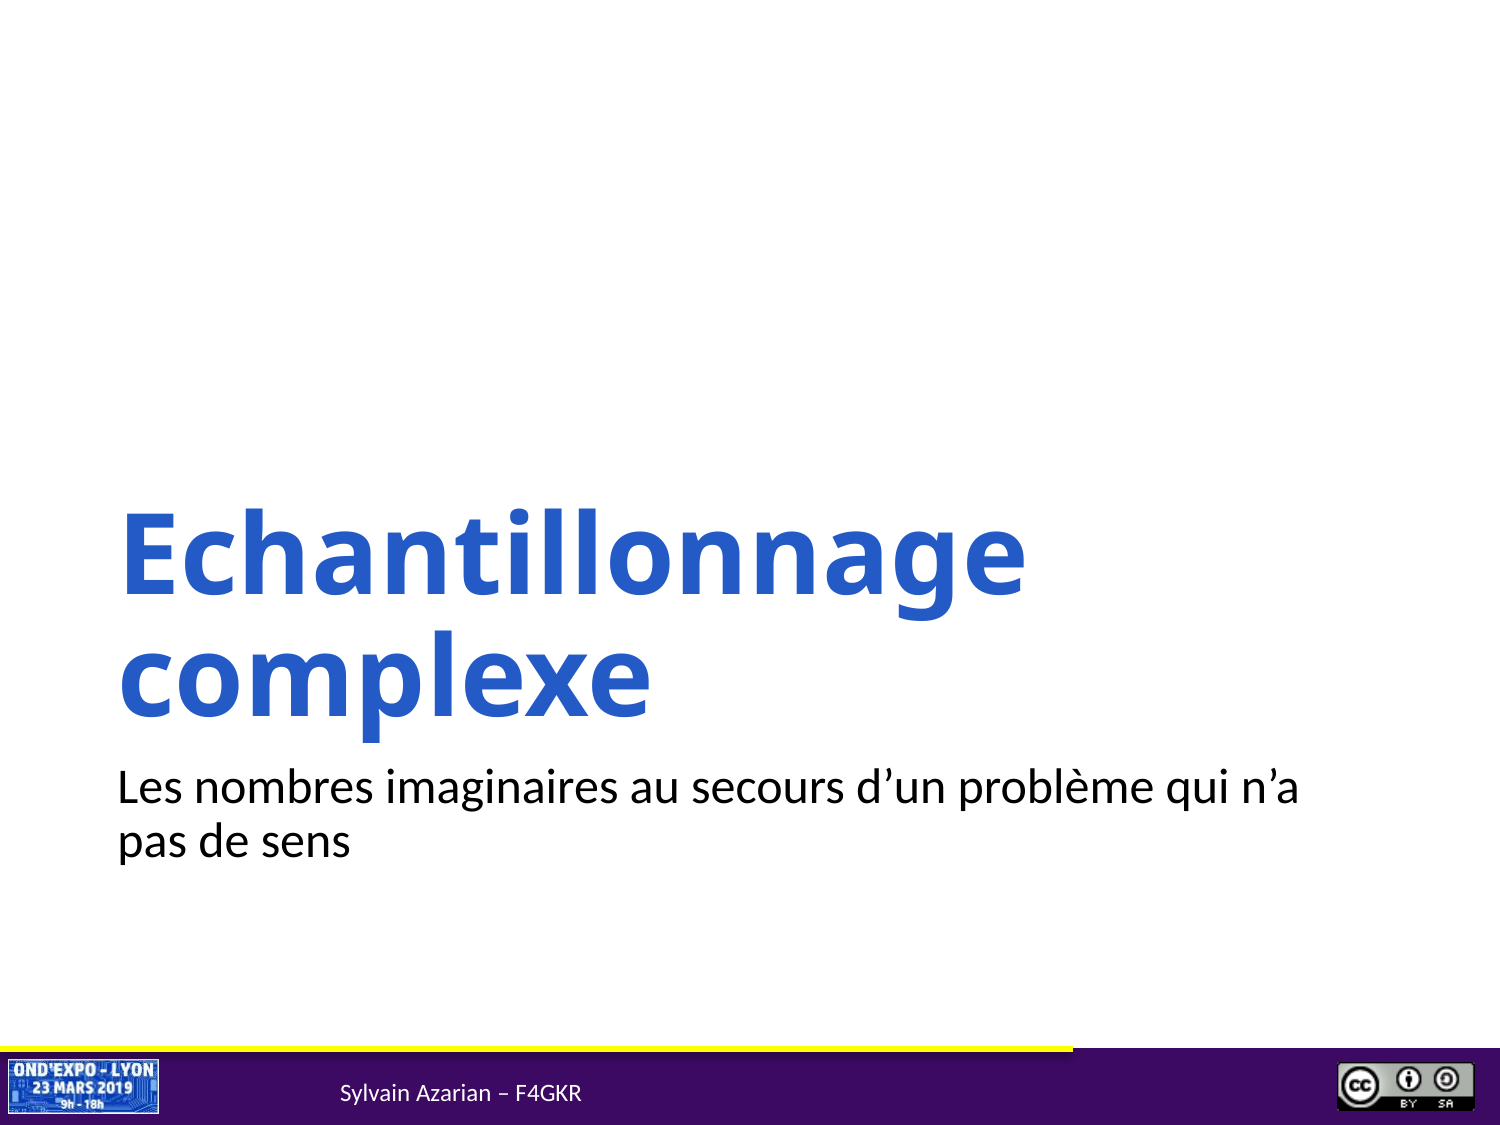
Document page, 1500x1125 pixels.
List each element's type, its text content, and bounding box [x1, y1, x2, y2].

title Echantillonnage complexe [102, 280, 1397, 749]
picture [8, 1059, 159, 1114]
list Les nombres imaginaires au secours d’un problème qui n’a pas de sens [102, 752, 1397, 999]
picture [1337, 1062, 1475, 1111]
